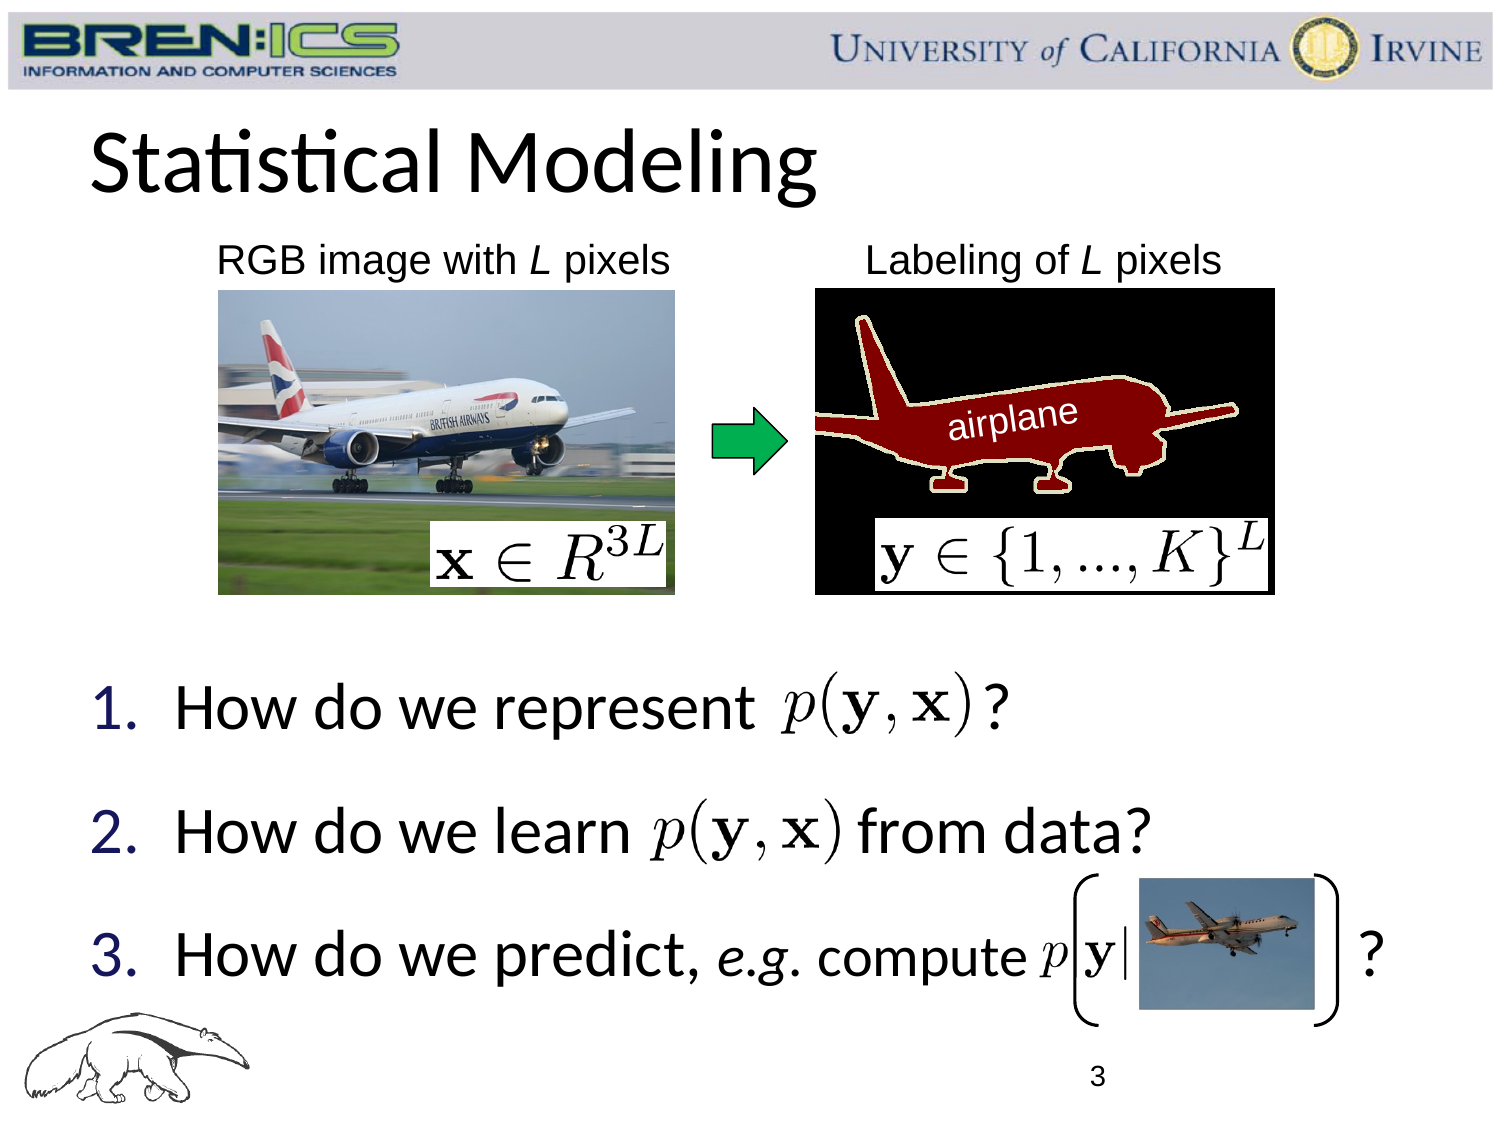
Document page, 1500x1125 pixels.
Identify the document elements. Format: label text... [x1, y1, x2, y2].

list How do we represent ? How do we learn from data? How do we predict, e.g. compute ? [75, 237, 1425, 1000]
text_box [712, 407, 788, 475]
title Statistical Modeling [75, 87, 1425, 225]
text_box [1074, 874, 1338, 1026]
slide_number 3 [1074, 1025, 1425, 1100]
picture [217, 290, 676, 596]
text_box RGB image with L pixels [187, 224, 700, 290]
picture [1137, 876, 1316, 1012]
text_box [1074, 879, 1317, 1019]
picture [814, 288, 1276, 596]
picture [1037, 924, 1130, 985]
picture [778, 669, 976, 743]
picture [647, 795, 845, 869]
text_box Labeling of L pixels [812, 224, 1275, 289]
